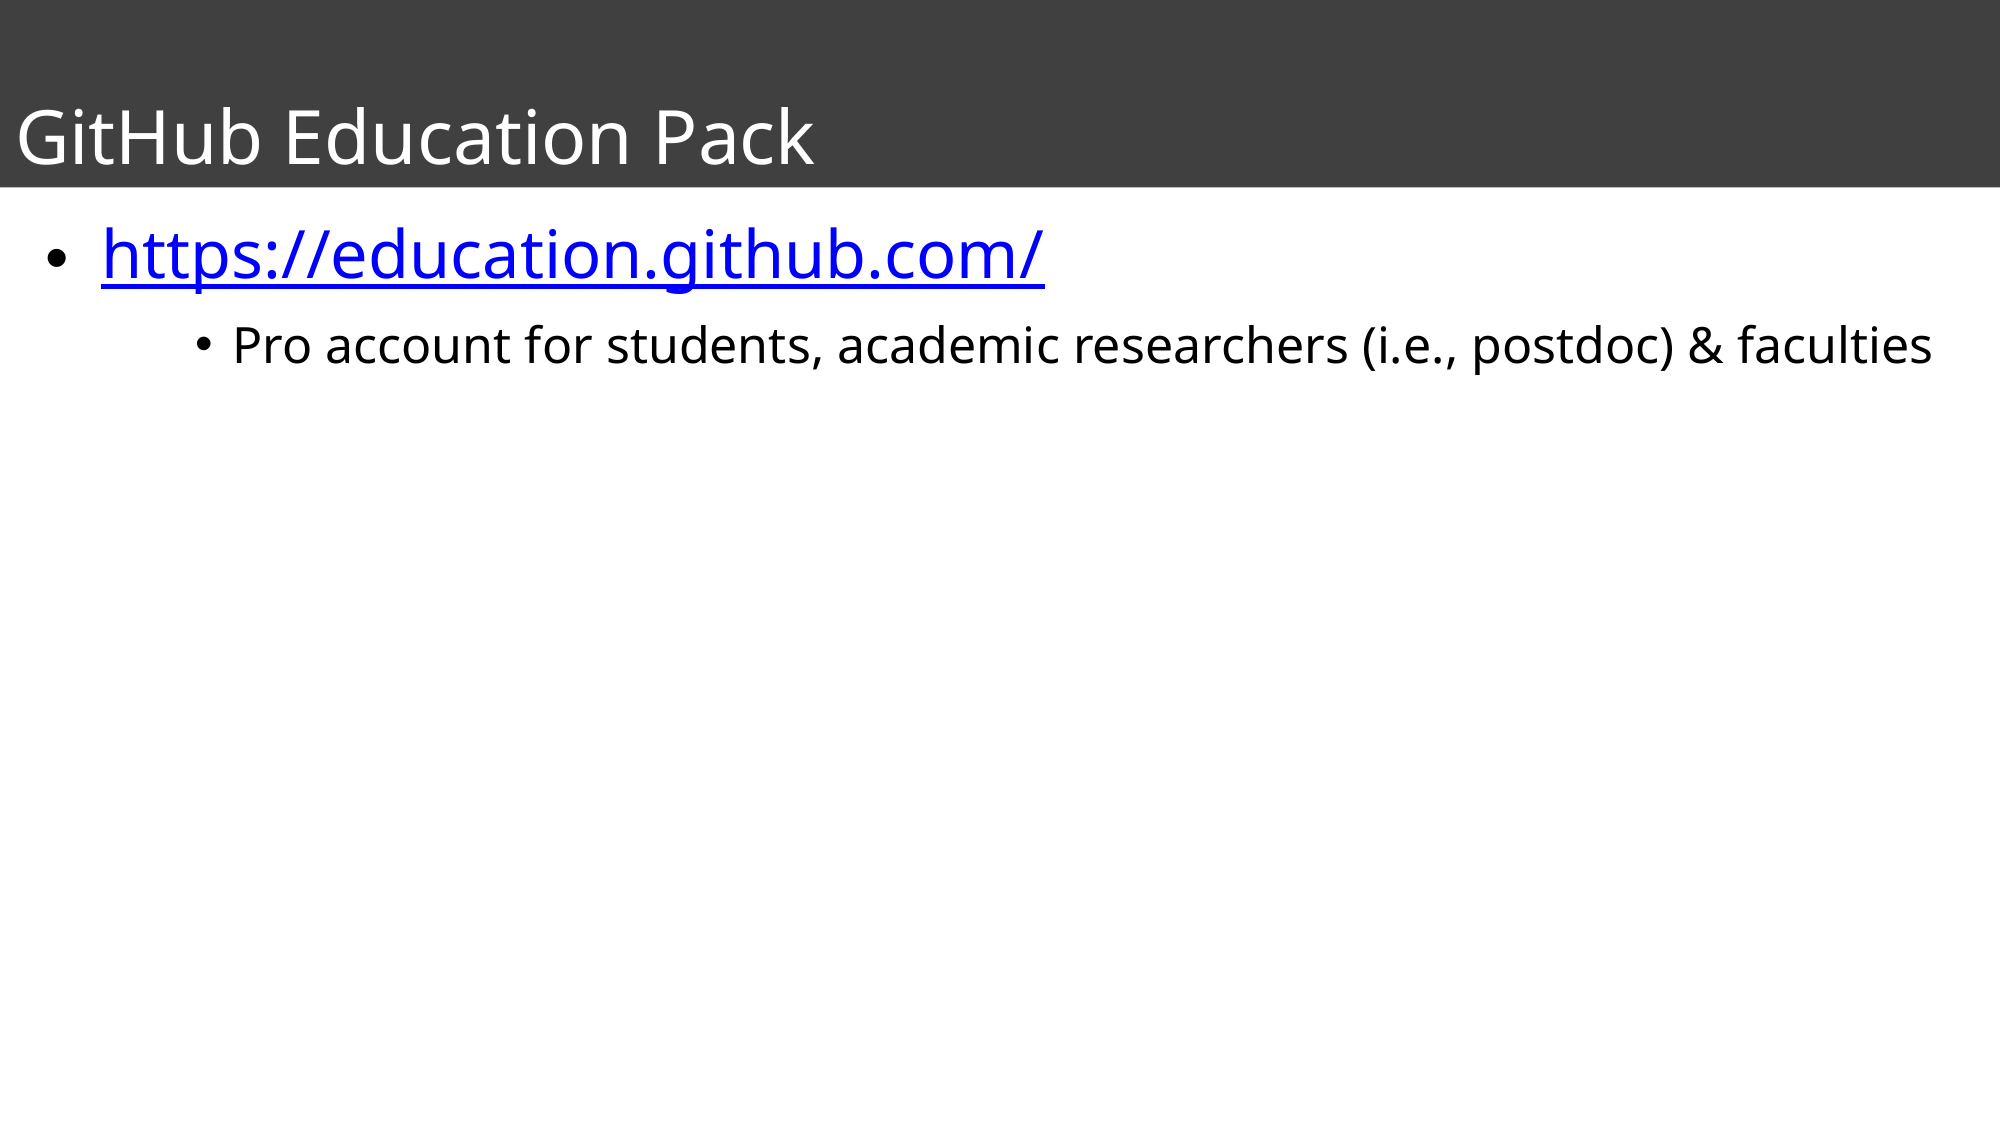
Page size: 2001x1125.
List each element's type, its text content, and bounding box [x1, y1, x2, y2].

title GitHub Education Pack [0, 0, 2000, 188]
list https://education.github.com/ Pro account for students, academic researchers (i.e., postdoc) & faculties [30, 204, 1969, 1005]
